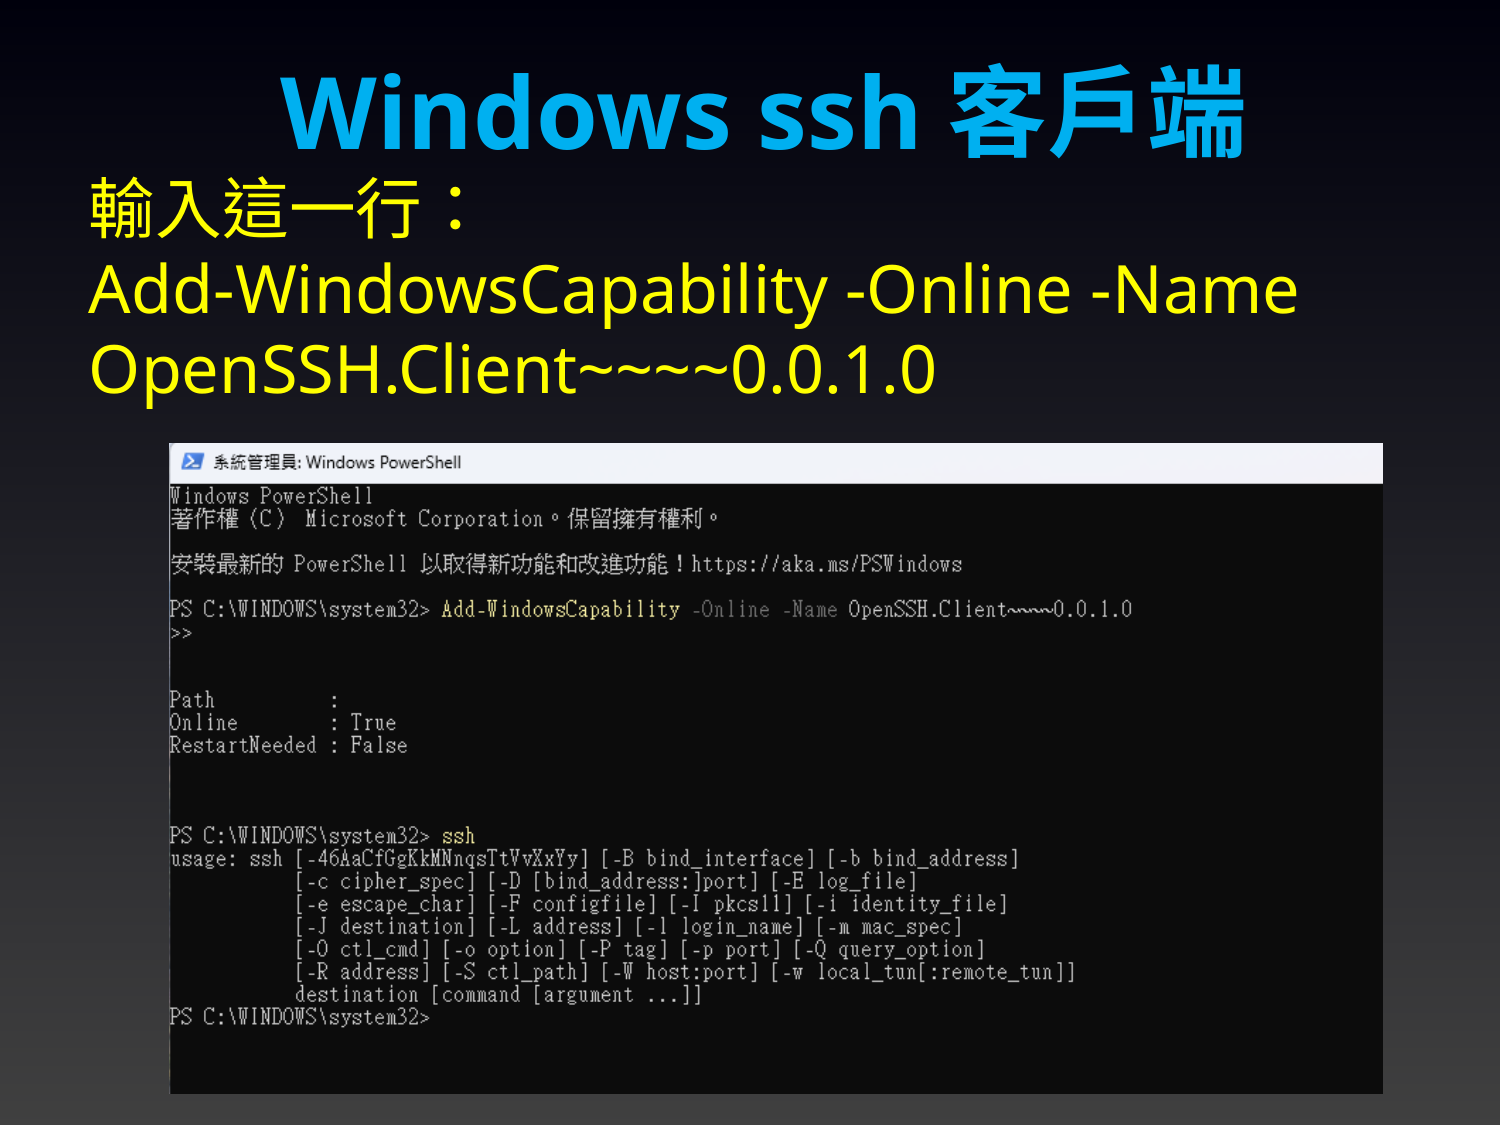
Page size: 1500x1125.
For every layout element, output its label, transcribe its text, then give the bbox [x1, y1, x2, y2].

text_box Windows ssh客戶端 [265, 22, 1426, 185]
text_box 輸入這一行： Add-WindowsCapability -Online -Name OpenSSH.Client~~~~0.0.1.0 [74, 159, 1500, 415]
picture [168, 442, 1383, 1094]
